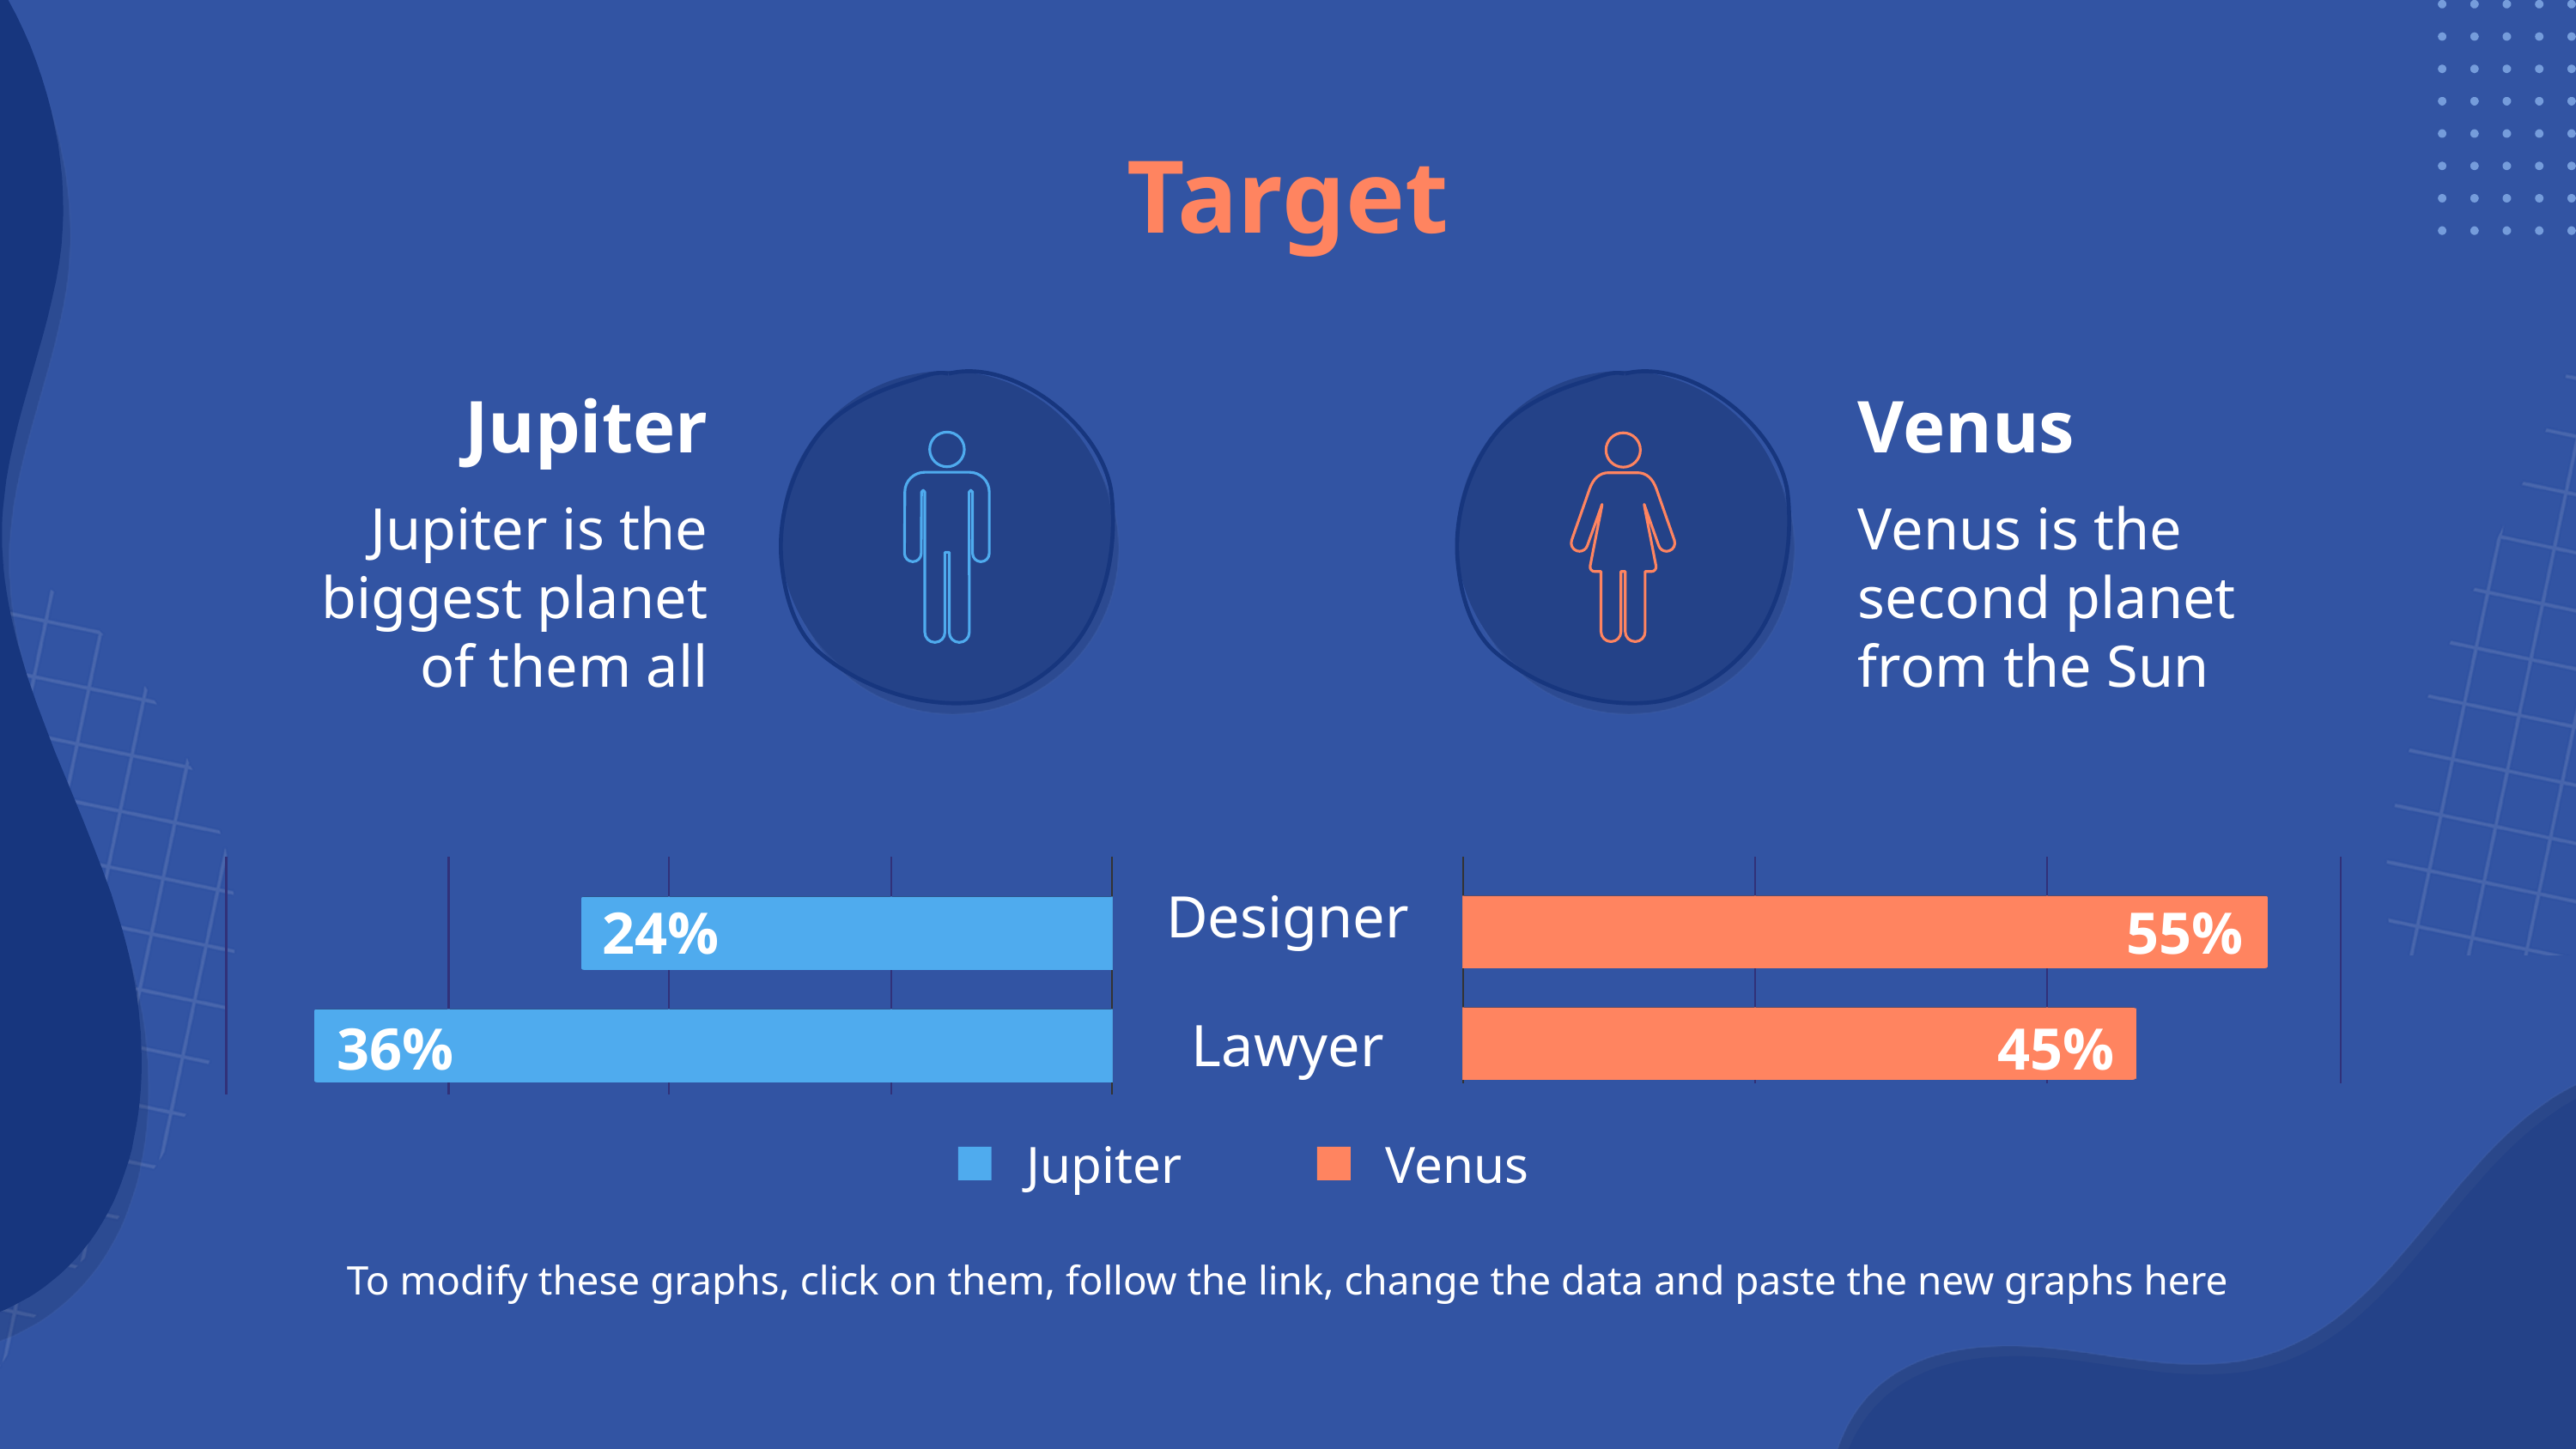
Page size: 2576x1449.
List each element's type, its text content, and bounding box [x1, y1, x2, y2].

title Target [200, 151, 2375, 234]
text_box Venus [1832, 392, 2196, 458]
text_box Jupiter is the biggest planet of them all [254, 509, 734, 682]
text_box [1570, 433, 1676, 642]
text_box Lawyer [1128, 1006, 1451, 1081]
text_box Jupiter [1000, 1131, 1236, 1196]
text_box [1316, 1146, 1351, 1180]
text_box Jupiter [361, 392, 734, 458]
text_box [780, 370, 1114, 704]
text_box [904, 432, 990, 643]
text_box Venus [1359, 1131, 1619, 1196]
text_box To modify these graphs, click on them, follow the link, change the data and paste the new graphs here [298, 1241, 2277, 1317]
text_box Designer [1128, 876, 1451, 952]
text_box Venus is the second planet from the Sun [1832, 509, 2312, 682]
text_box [1456, 370, 1790, 704]
text_box [957, 1146, 992, 1180]
picture [1455, 3, 2576, 1083]
picture [0, 497, 1125, 1449]
